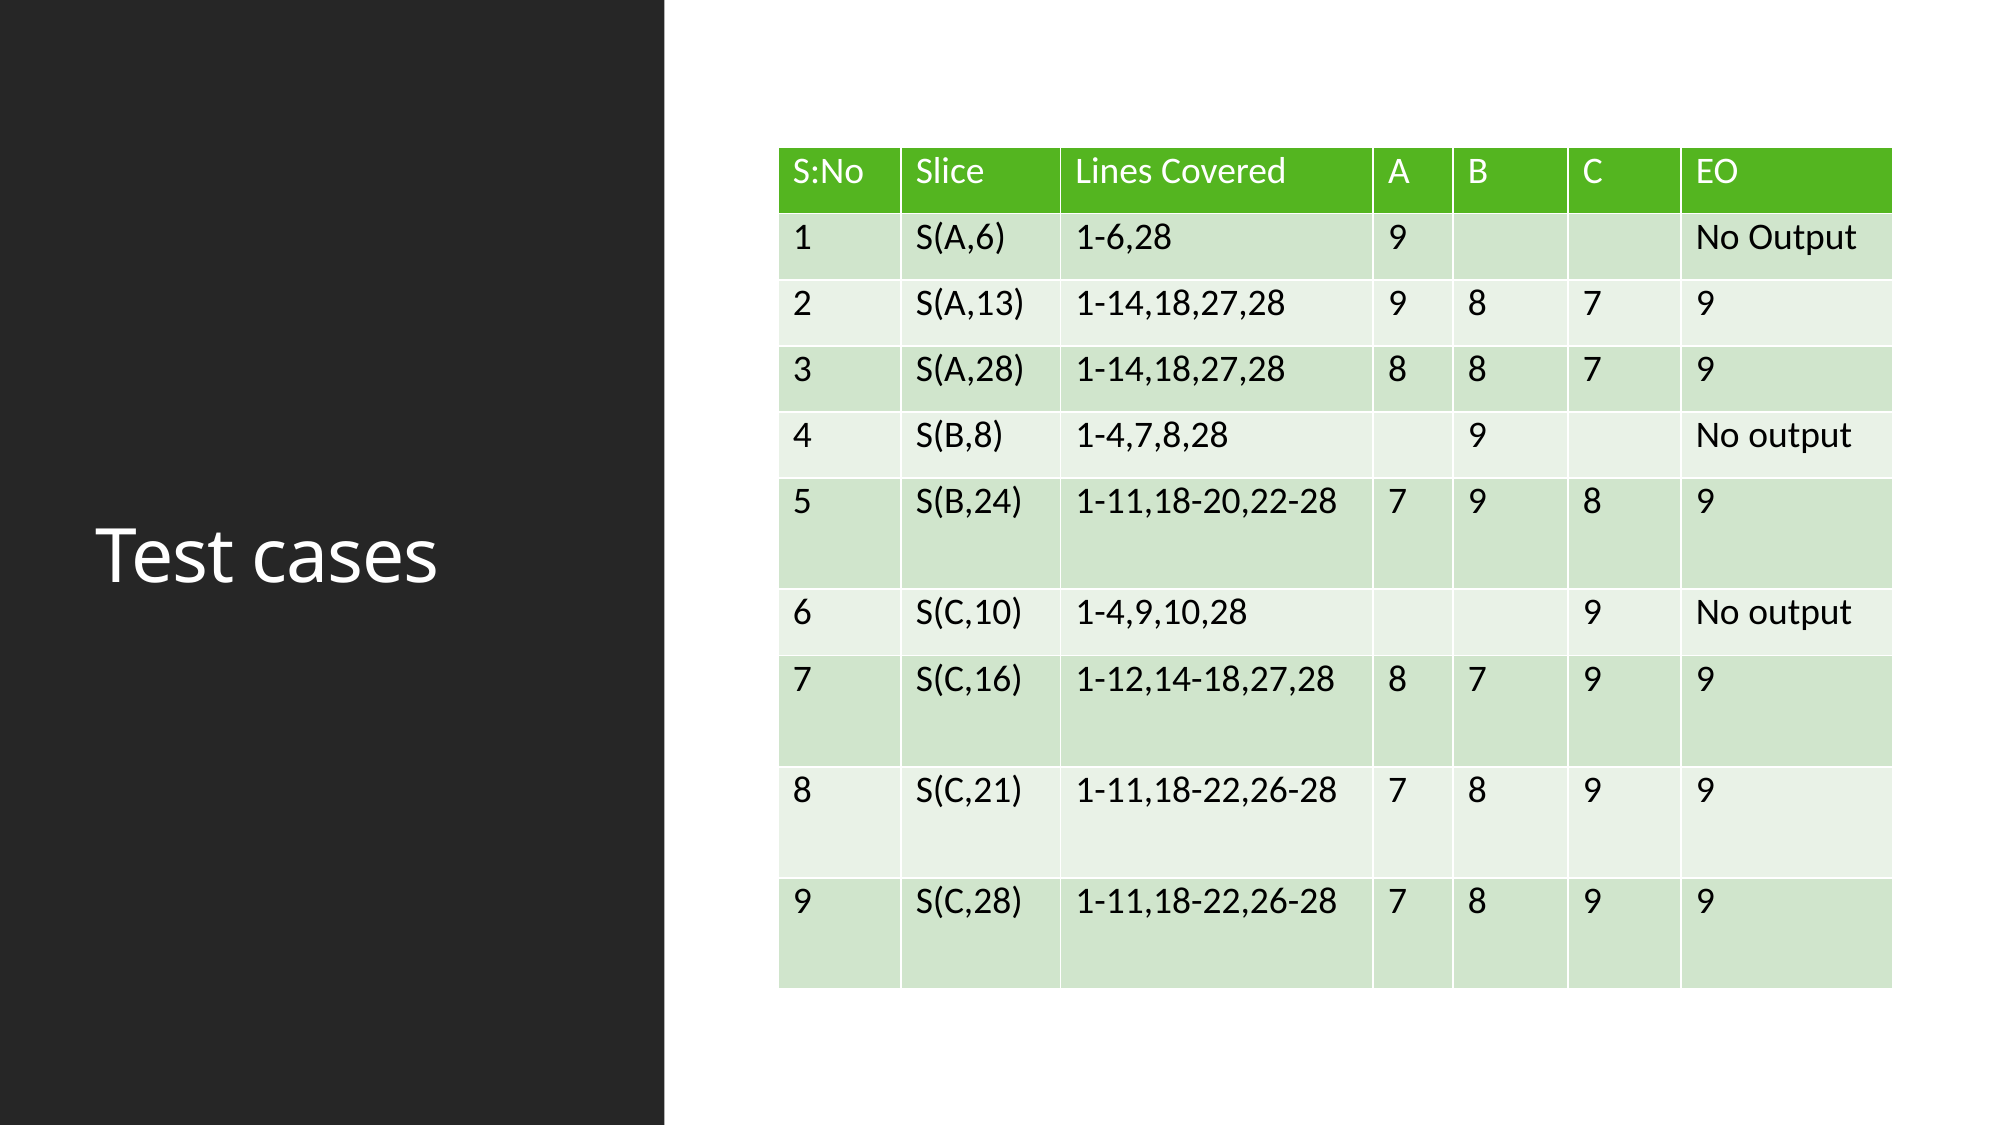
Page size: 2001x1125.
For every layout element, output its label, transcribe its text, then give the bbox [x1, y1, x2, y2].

table_cell 9 [1682, 768, 1892, 877]
table_cell [1569, 413, 1680, 477]
table_cell [1374, 413, 1452, 477]
table_header S:No [779, 148, 900, 213]
table_cell 1-6,28 [1061, 214, 1372, 279]
table_cell 7 [779, 656, 900, 766]
table_cell 4 [779, 413, 900, 477]
table_cell 1-12,14-18,27,28 [1061, 656, 1372, 766]
table_cell 1-4,9,10,28 [1061, 590, 1372, 655]
table_cell S(C,21) [902, 768, 1060, 877]
table_cell 7 [1569, 281, 1680, 345]
table_cell 8 [1569, 479, 1680, 588]
table_cell 7 [1454, 656, 1567, 766]
table_cell S(A,28) [902, 347, 1060, 411]
table_cell 9 [1682, 656, 1892, 766]
table_cell [1374, 590, 1452, 655]
table_cell 7 [1374, 879, 1452, 988]
table_cell 1-14,18,27,28 [1061, 281, 1372, 345]
table_cell No Output [1682, 214, 1892, 279]
text_box [666, 0, 2000, 1125]
table_cell 1-11,18-20,22-28 [1061, 479, 1372, 588]
table_cell 9 [1569, 590, 1680, 655]
table_cell S(B,24) [902, 479, 1060, 588]
table_cell S(C,28) [902, 879, 1060, 988]
text_box [0, 0, 666, 1125]
table_cell 9 [1569, 656, 1680, 766]
table_cell 7 [1374, 479, 1452, 588]
table_cell No output [1682, 413, 1892, 477]
table_cell 8 [1454, 281, 1567, 345]
table_cell 1-4,7,8,28 [1061, 413, 1372, 477]
table_cell 9 [1454, 479, 1567, 588]
table_header Slice [902, 148, 1060, 213]
table_cell 7 [1569, 347, 1680, 411]
table_cell 1 [779, 214, 900, 279]
table_cell 9 [1682, 879, 1892, 988]
table_header A [1374, 148, 1452, 213]
table_cell S(A,13) [902, 281, 1060, 345]
table_cell 9 [1682, 479, 1892, 588]
table_cell 9 [1454, 413, 1567, 477]
table_cell [1454, 214, 1567, 279]
table_cell 5 [779, 479, 900, 588]
table_cell No output [1682, 590, 1892, 655]
table_cell 9 [1374, 281, 1452, 345]
table_header Lines Covered [1061, 148, 1372, 213]
table_cell 8 [779, 768, 900, 877]
table_cell 2 [779, 281, 900, 345]
table_cell S(A,6) [902, 214, 1060, 279]
table_cell 7 [1374, 768, 1452, 877]
table_cell S(C,16) [902, 656, 1060, 766]
table_cell S(B,8) [902, 413, 1060, 477]
table_cell [1569, 214, 1680, 279]
table_header B [1454, 148, 1567, 213]
table_cell 3 [779, 347, 900, 411]
table_cell [1454, 590, 1567, 655]
table_cell 9 [1569, 768, 1680, 877]
table_cell 9 [1374, 214, 1452, 279]
table_cell 1-11,18-22,26-28 [1061, 768, 1372, 877]
table_cell 9 [1682, 347, 1892, 411]
title Test cases [80, 84, 587, 1032]
table_cell 8 [1374, 656, 1452, 766]
table_header EO [1682, 148, 1892, 213]
table_cell S(C,10) [902, 590, 1060, 655]
table_cell 9 [1569, 879, 1680, 988]
table_cell 8 [1454, 879, 1567, 988]
table_cell 6 [779, 590, 900, 655]
table_cell 1-11,18-22,26-28 [1061, 879, 1372, 988]
table_cell 8 [1454, 347, 1567, 411]
table_cell 8 [1454, 768, 1567, 877]
table_cell 9 [779, 879, 900, 988]
table_cell 9 [1682, 281, 1892, 345]
table_header C [1569, 148, 1680, 213]
table_cell 1-14,18,27,28 [1061, 347, 1372, 411]
table_cell 8 [1374, 347, 1452, 411]
